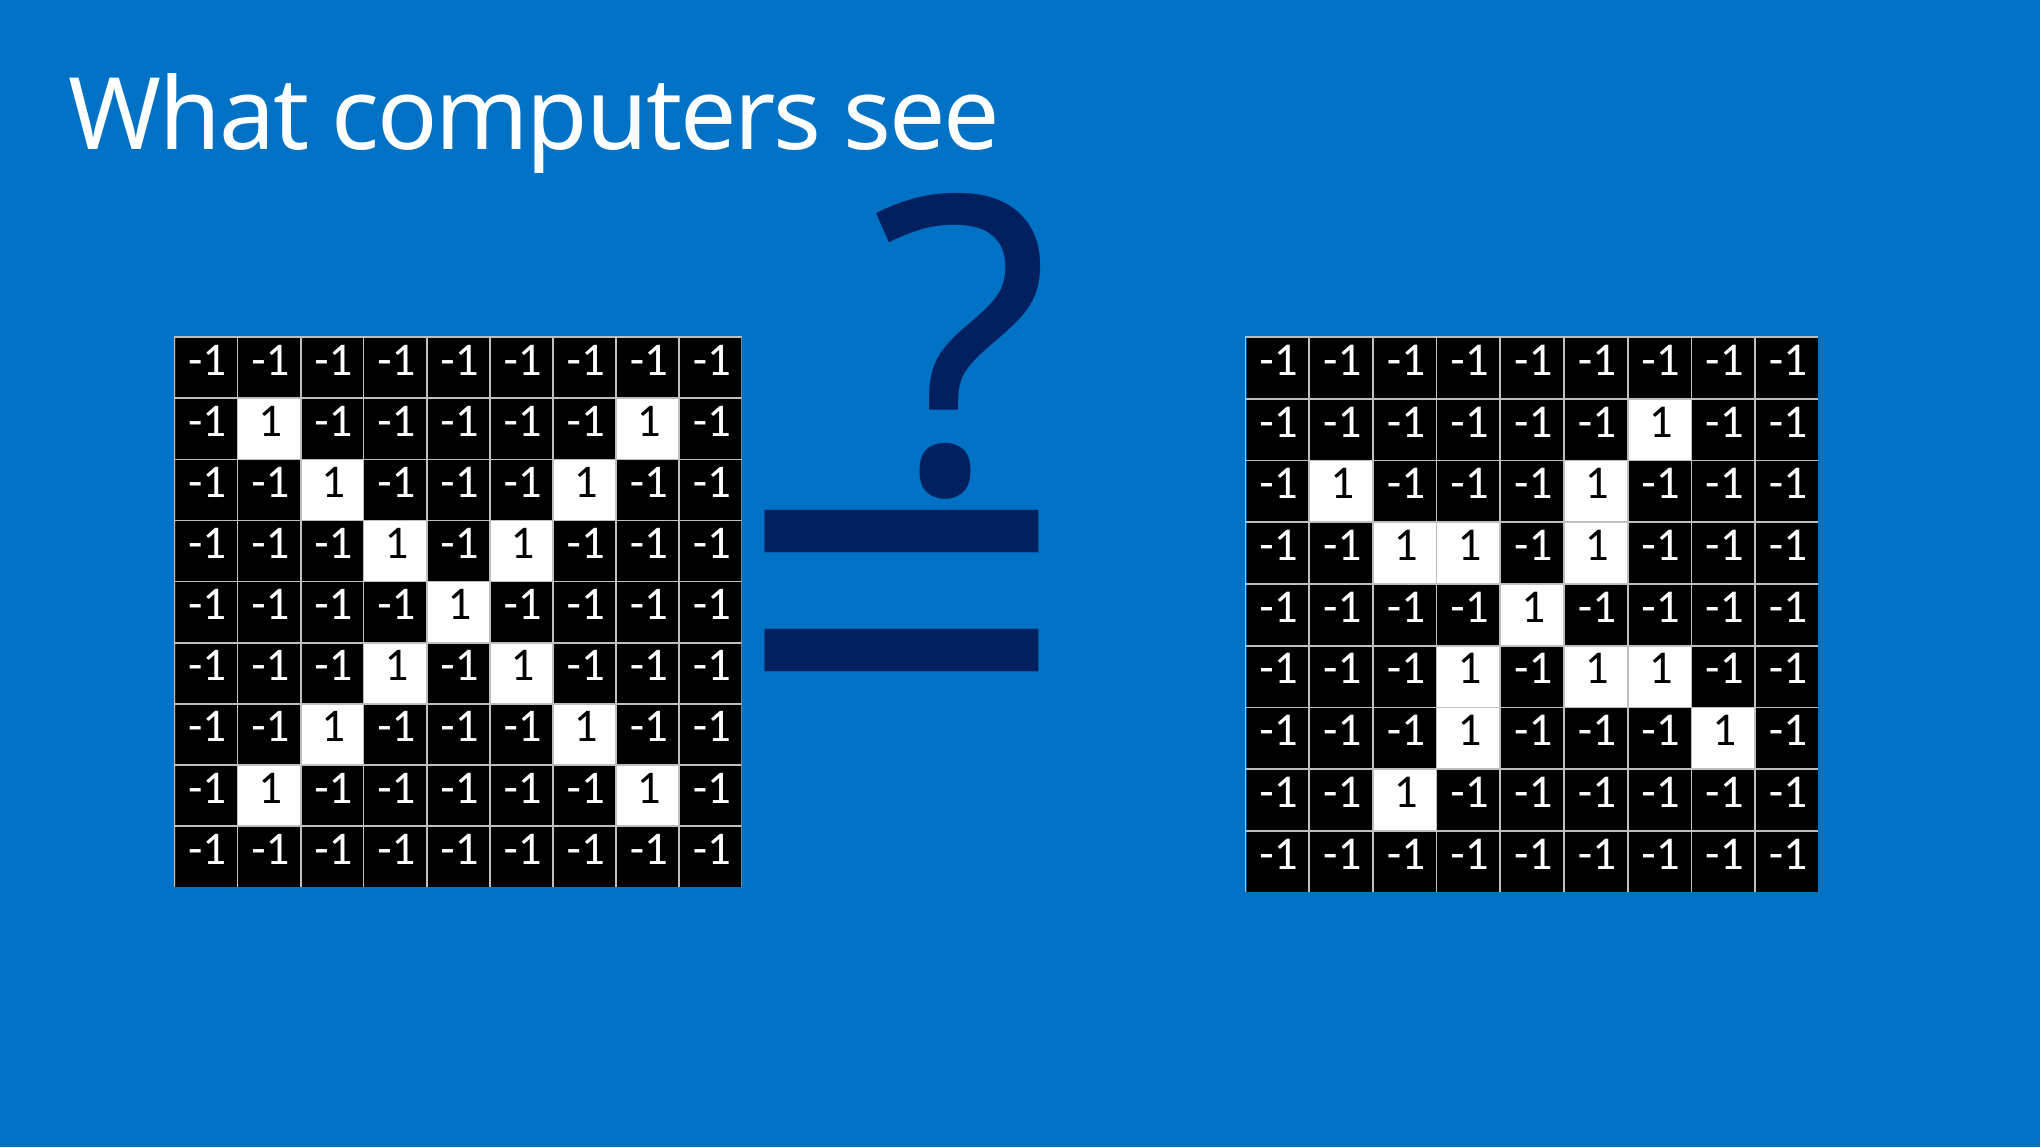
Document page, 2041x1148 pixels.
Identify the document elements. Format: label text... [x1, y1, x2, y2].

text_box = [701, 261, 1263, 955]
text_box ? [841, 111, 1121, 607]
picture [173, 335, 744, 889]
picture [1244, 335, 1821, 894]
text_box What computers see [45, 48, 1996, 199]
